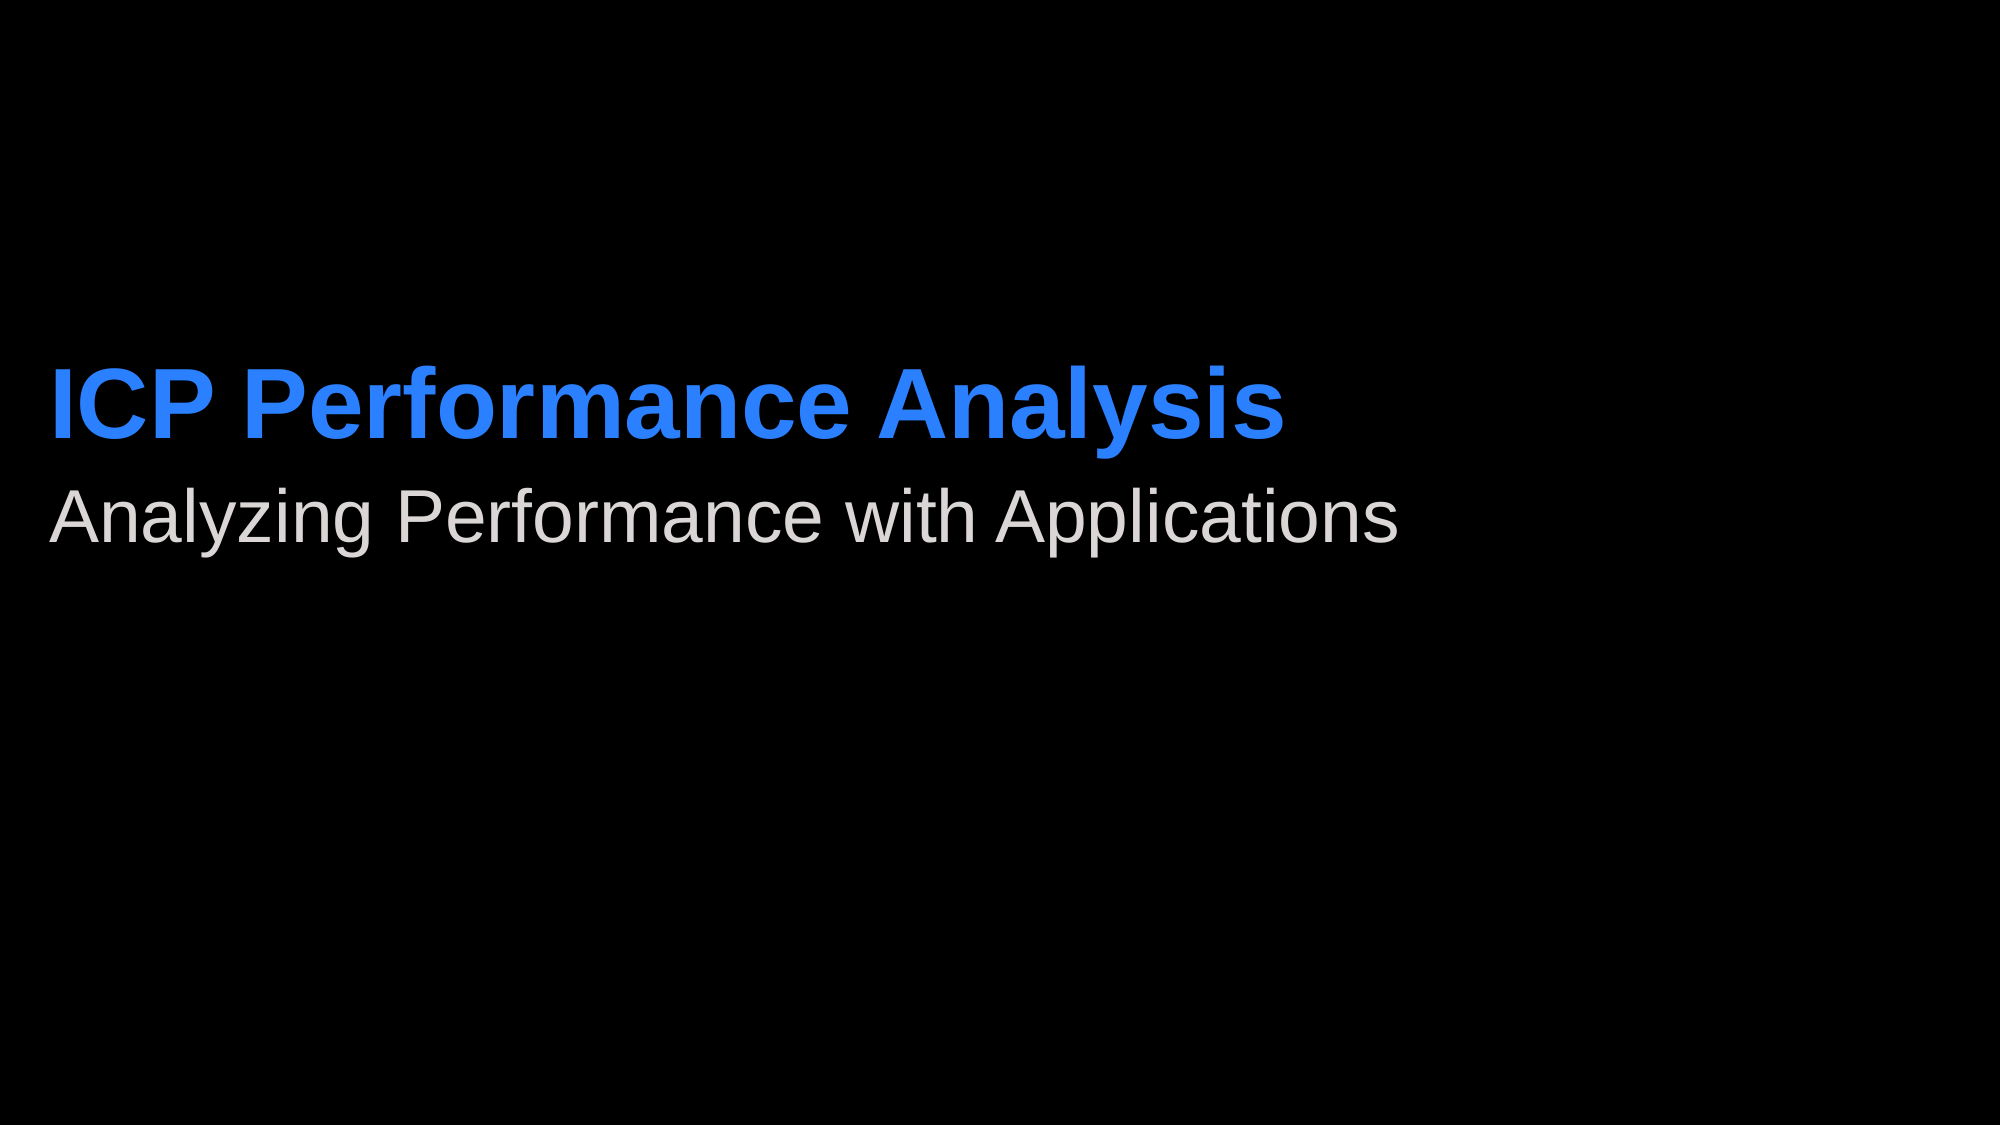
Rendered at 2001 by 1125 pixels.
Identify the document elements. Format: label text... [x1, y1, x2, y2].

list Analyzing Performance with Applications [41, 471, 1844, 571]
list ICP Performance Analysis [41, 344, 1844, 471]
